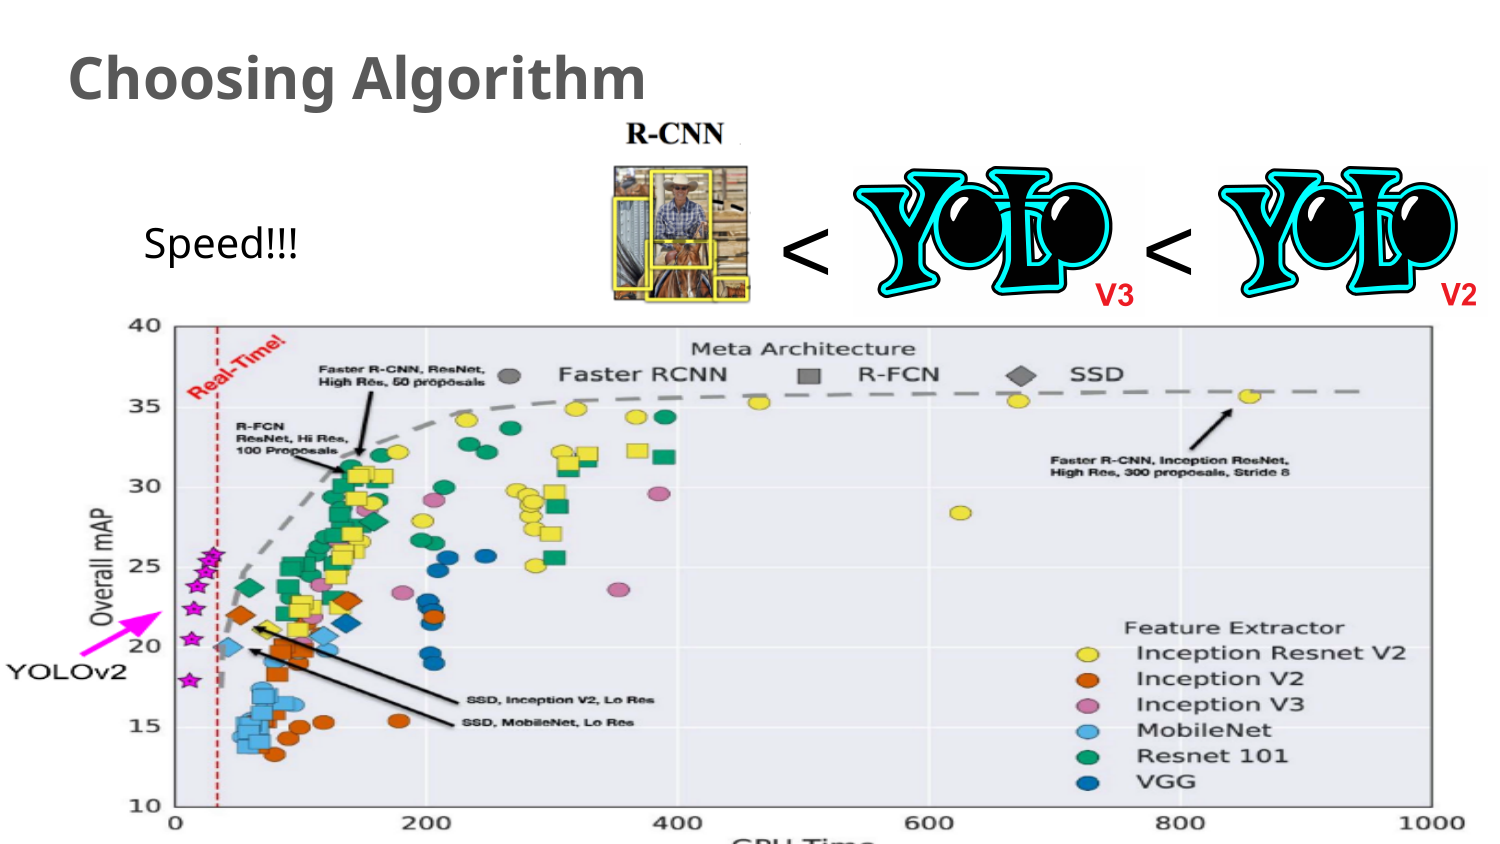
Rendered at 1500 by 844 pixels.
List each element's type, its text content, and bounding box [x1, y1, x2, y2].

picture [0, 106, 1489, 844]
text_box Choosing Algorithm [52, 25, 1455, 100]
text_box Speed!!! [128, 209, 579, 275]
text_box < [1151, 183, 1213, 308]
text_box < [768, 183, 848, 308]
